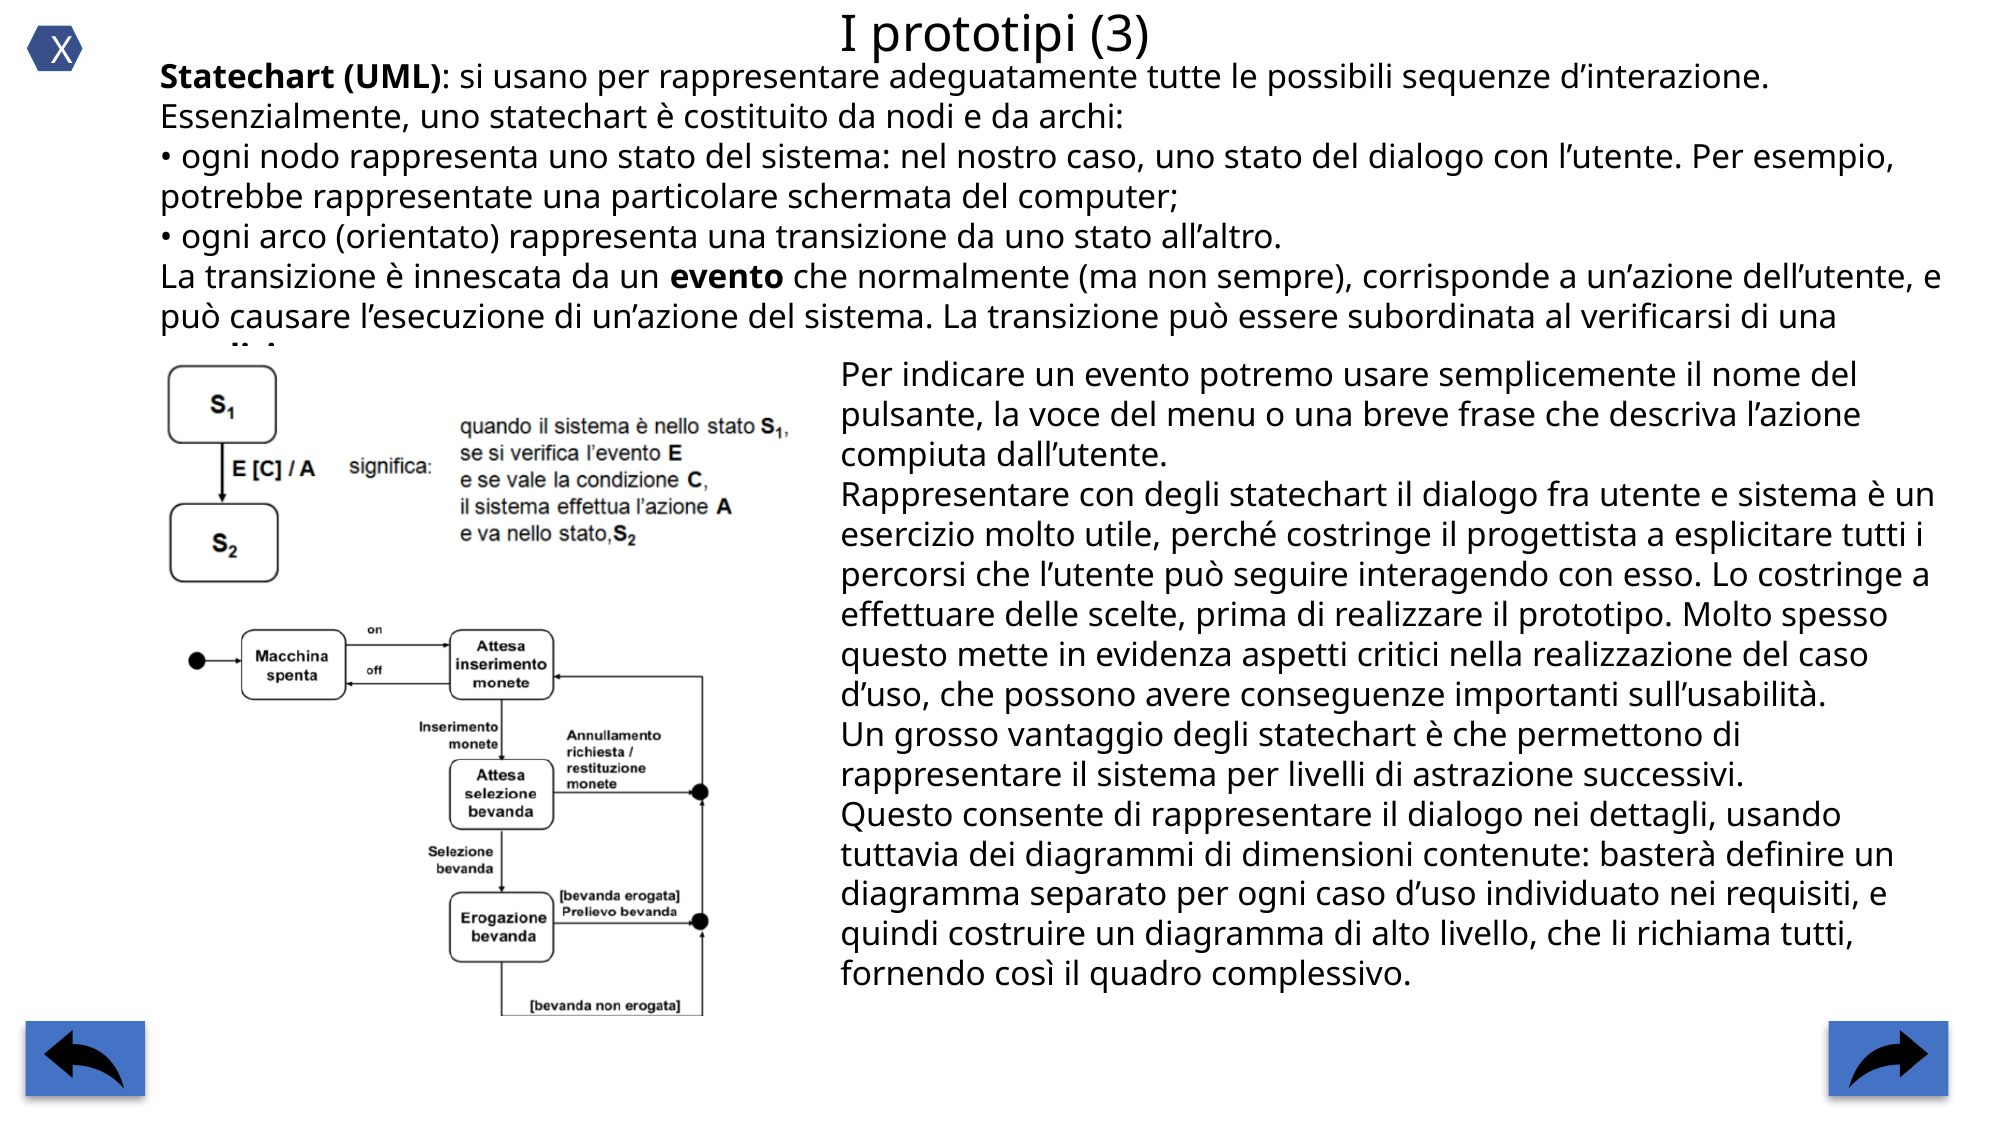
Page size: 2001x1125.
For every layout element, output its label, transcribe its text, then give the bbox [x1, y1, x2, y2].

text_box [25, 1011, 146, 1107]
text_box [1828, 1011, 1949, 1106]
text_box Statechart (UML): si usano per rappresentare adeguatamente tutte le possibili sequenze d’interazione. Essenzialmente, uno statechart è costituito da nodi e da archi: • ogni nodo rappresenta uno stato del sistema: nel nostro caso, uno stato del dialogo con l’utente. Per esempio, potrebbe rappresentate una particolare schermata del computer; • ogni arco (orientato) rappresenta una transizione da uno stato all’altro. La transizione è innescata da un evento che normalmente (ma non sempre), corrisponde a un’azione dell’utente, e può causare l’esecuzione di un’azione del sistema. La transizione può essere subordinata al verificarsi di una condizione. [145, 48, 1972, 383]
picture [145, 346, 807, 1030]
title I prototipi (3) [825, 0, 1238, 48]
text_box Per indicare un evento potremo usare semplicemente il nome del pulsante, la voce del menu o una breve frase che descriva l’azione compiuta dall’utente. Rappresentare con degli statechart il dialogo fra utente e sistema è un esercizio molto utile, perché costringe il progettista a esplicitare tutti i percorsi che l’utente può seguire interagendo con esso. Lo costringe a effettuare delle scelte, prima di realizzare il prototipo. Molto spesso questo mette in evidenza aspetti critici nella realizzazione del caso d’uso, che possono avere conseguenze importanti sull’usabilità. Un grosso vantaggio degli statechart è che permettono di rappresentare il sistema per livelli di astrazione successivi. Questo consente di rappresentare il dialogo nei dettagli, usando tuttavia dei diagrammi di dimensioni contenute: basterà definire un diagramma separato per ogni caso d’uso individuato nei requisiti, e quindi costruire un diagramma di alto livello, che li richiama tutti, fornendo così il quadro complessivo. [825, 346, 1972, 1000]
text_box X [26, 25, 83, 72]
